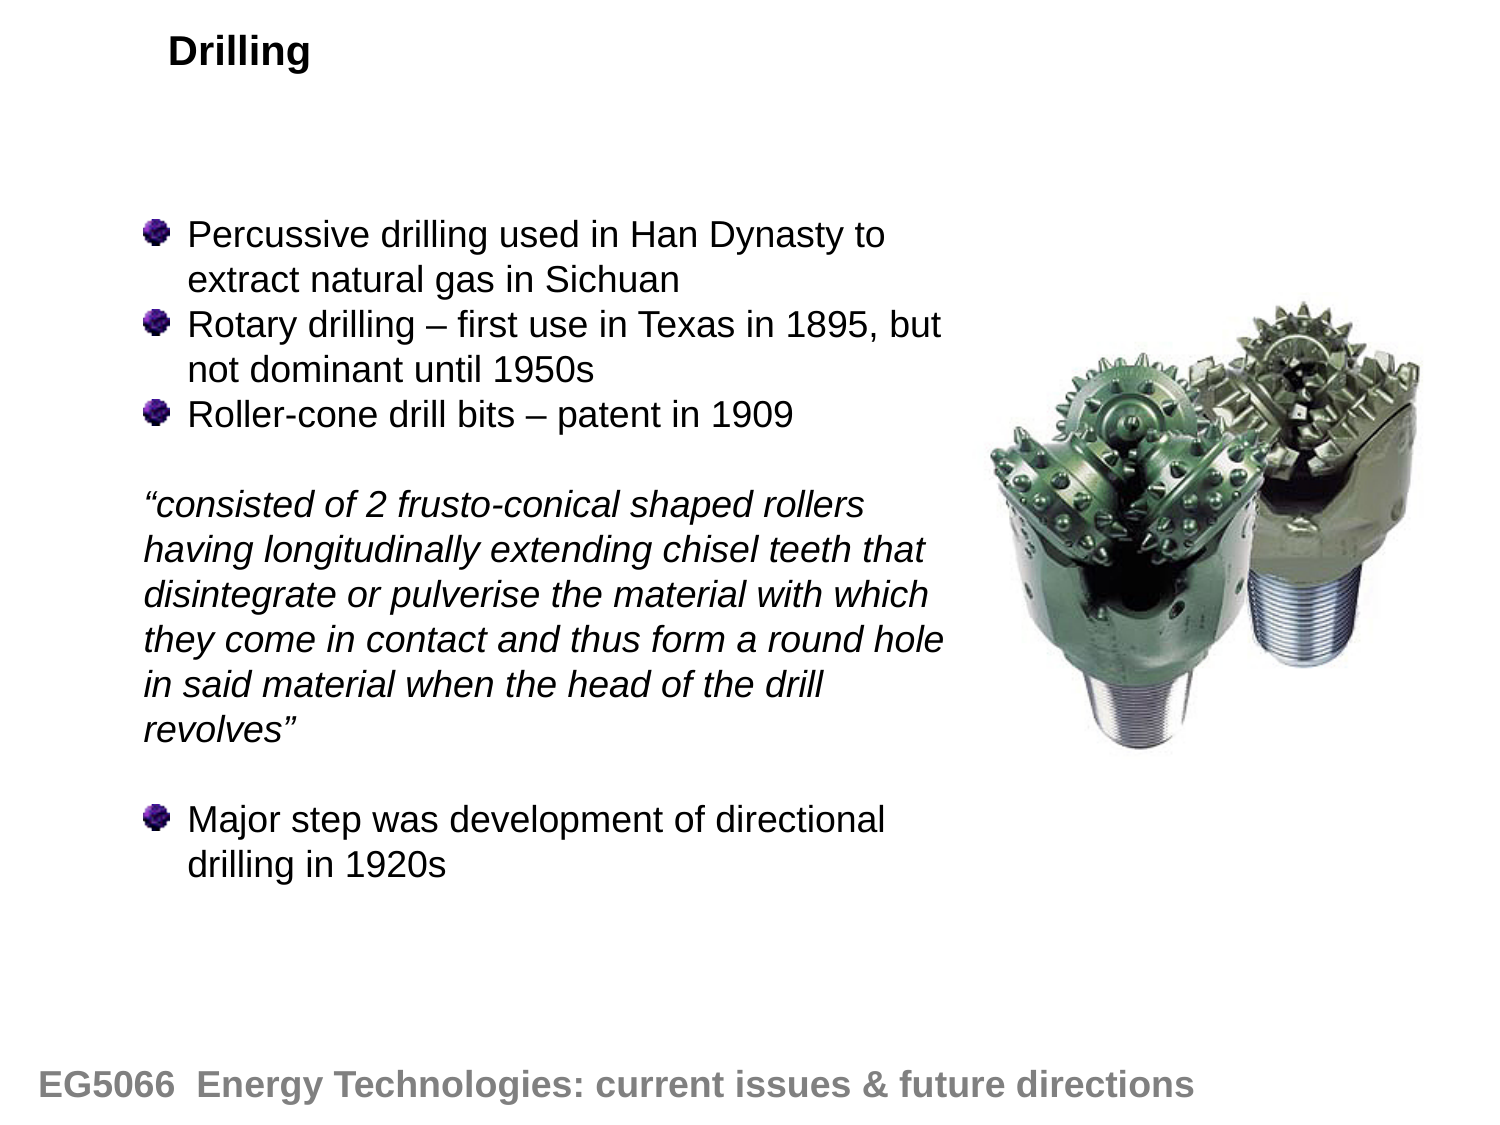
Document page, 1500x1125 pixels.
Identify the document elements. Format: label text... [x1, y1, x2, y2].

picture [143, 399, 170, 426]
picture [143, 309, 170, 336]
picture [143, 219, 170, 246]
text_box Percussive drilling used in Han Dynasty to extract natural gas in Sichuan Rotary drilling – first use in Texas in 1895, but not dominant until 1950s Roller-cone drill bits – patent in 1909 “consisted of 2 frusto-conical shaped rollers having longitudinally extending chisel teeth that disintegrate or pulverise the material with which they come in contact and thus form a round hole in said material when the head of the drill revolves” Major step was development of directional drilling in 1920s [128, 202, 973, 893]
text_box EG5066 Energy Technologies: current issues & future directions [23, 1052, 1313, 1113]
picture [972, 292, 1442, 764]
text_box Drilling [153, 16, 327, 82]
picture [143, 804, 170, 831]
